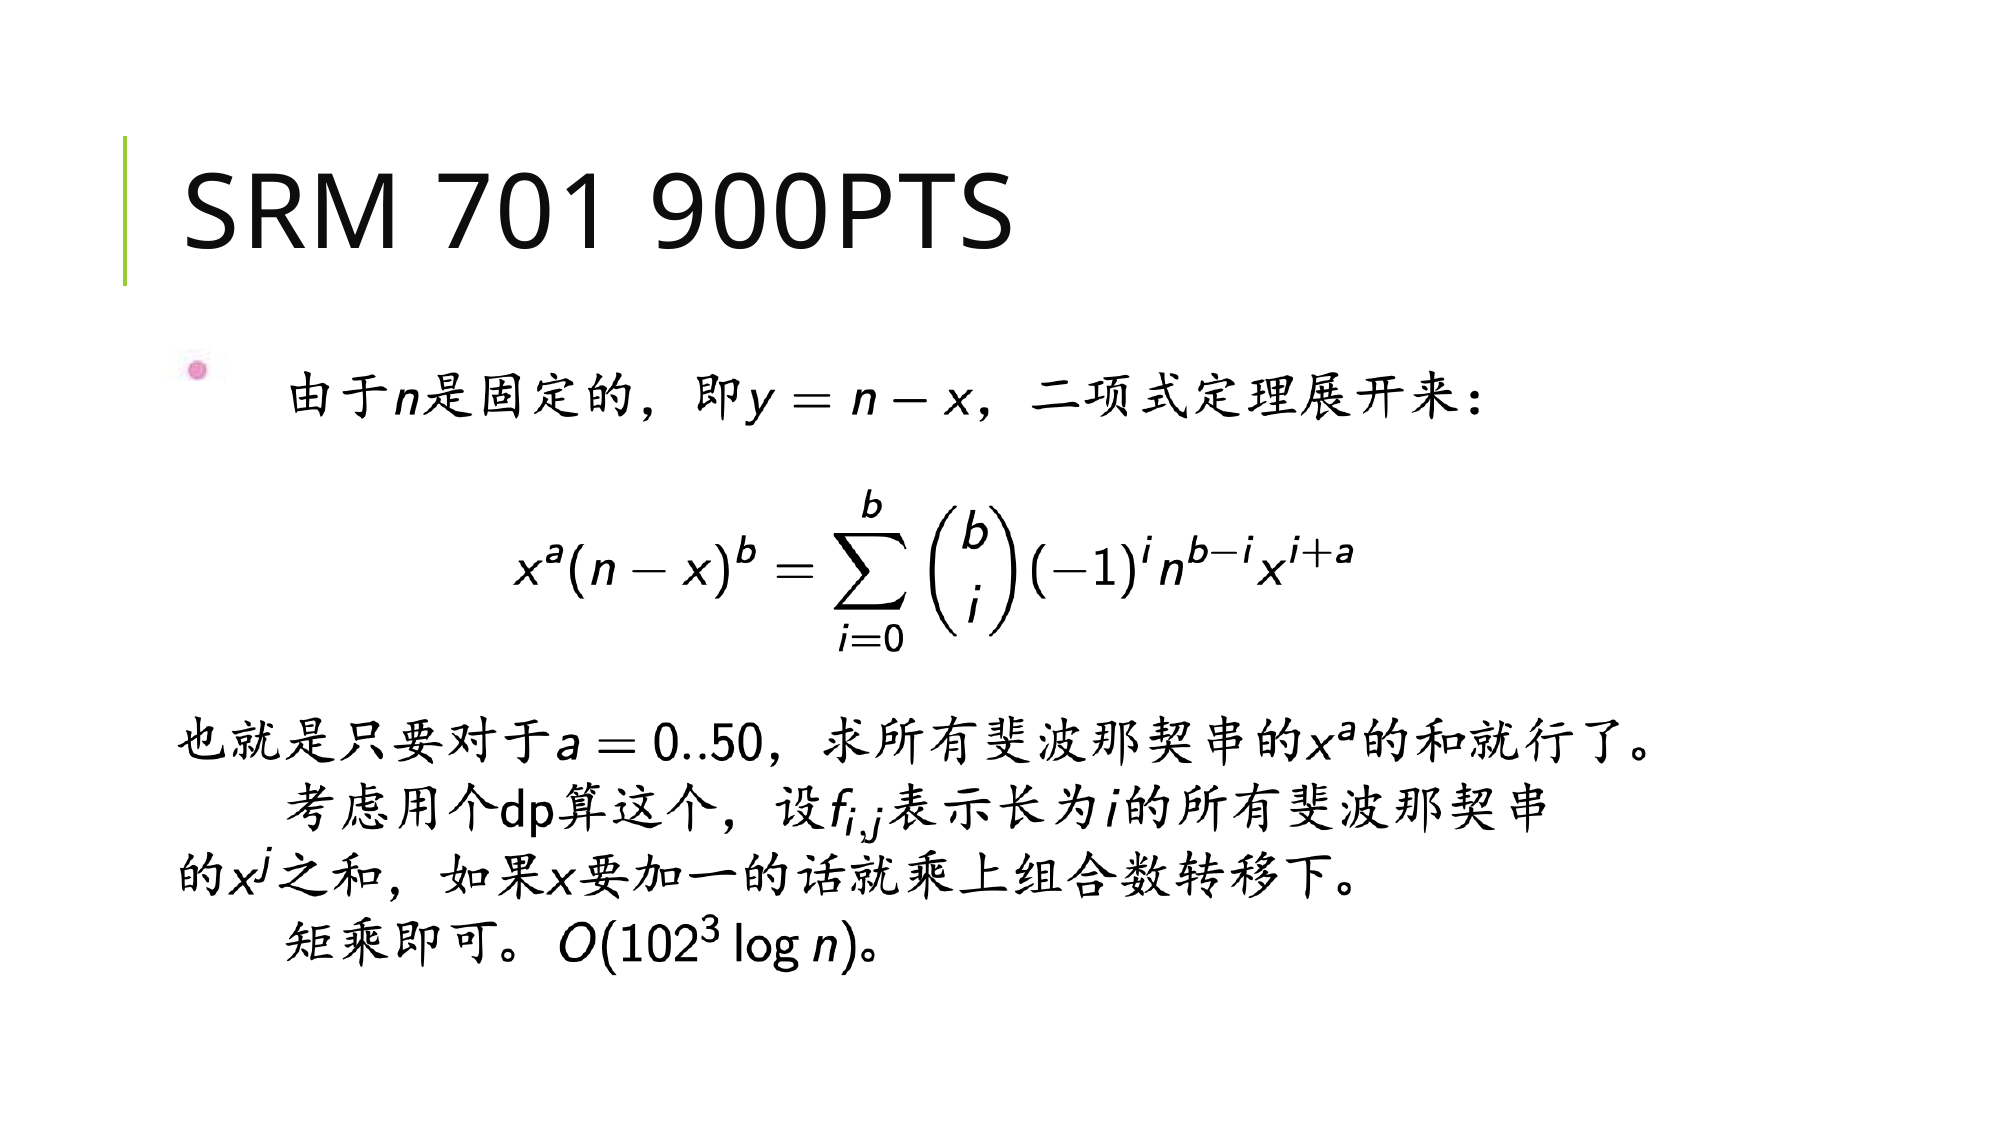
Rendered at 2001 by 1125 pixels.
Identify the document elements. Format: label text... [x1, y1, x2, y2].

title SRM 701 900pts [167, 96, 1763, 342]
picture [167, 341, 1708, 985]
